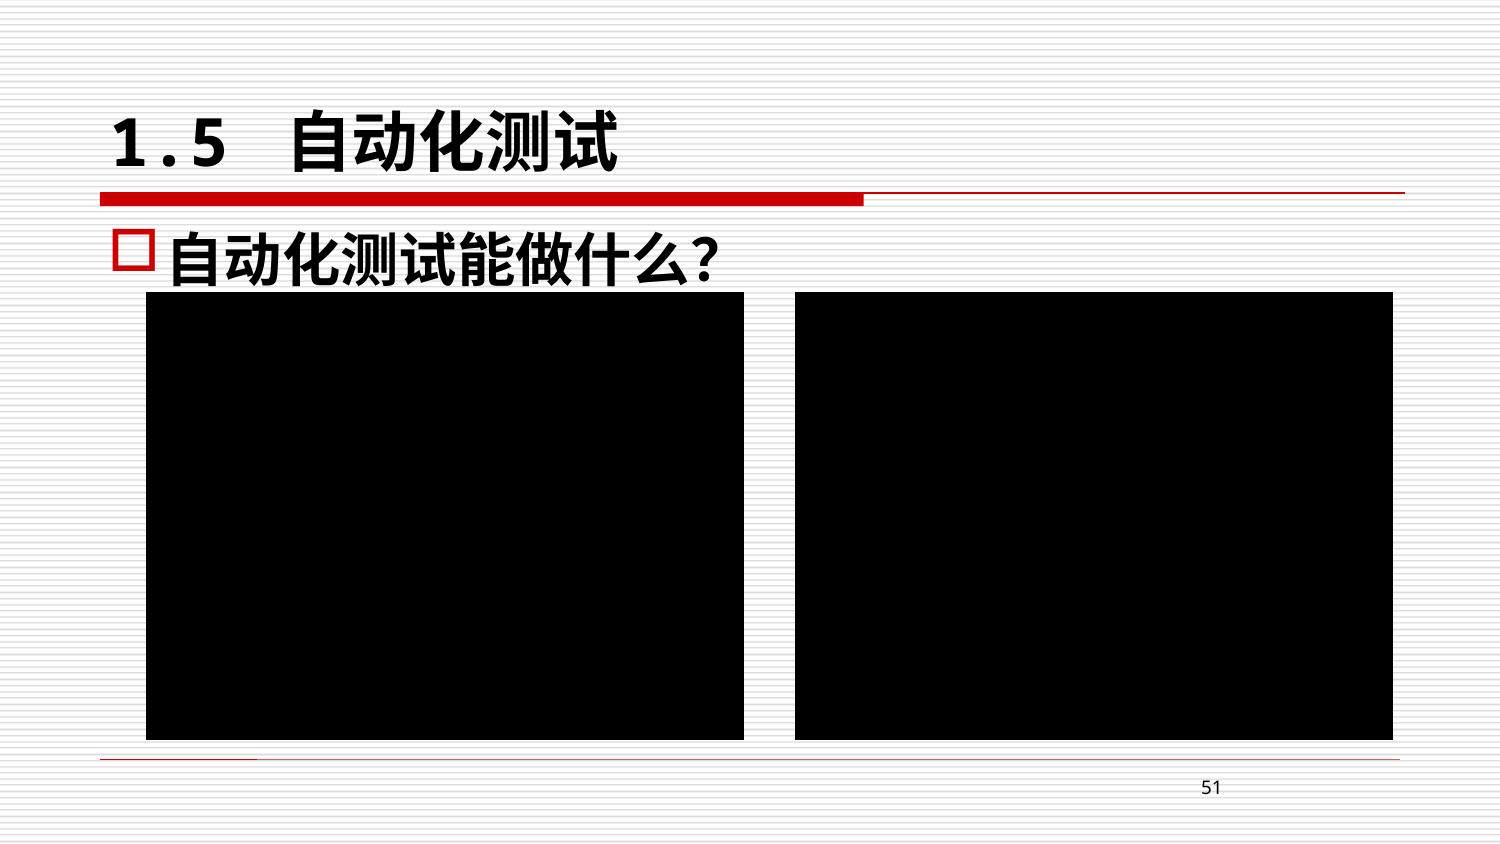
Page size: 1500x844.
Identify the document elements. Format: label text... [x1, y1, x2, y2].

list 自动化测试能做什么？ [93, 215, 1400, 741]
text_box 51 [993, 768, 1238, 827]
title 1.5 自动化测试 [94, 37, 1407, 188]
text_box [794, 291, 1394, 741]
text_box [144, 291, 745, 741]
picture [0, 0, 1500, 844]
